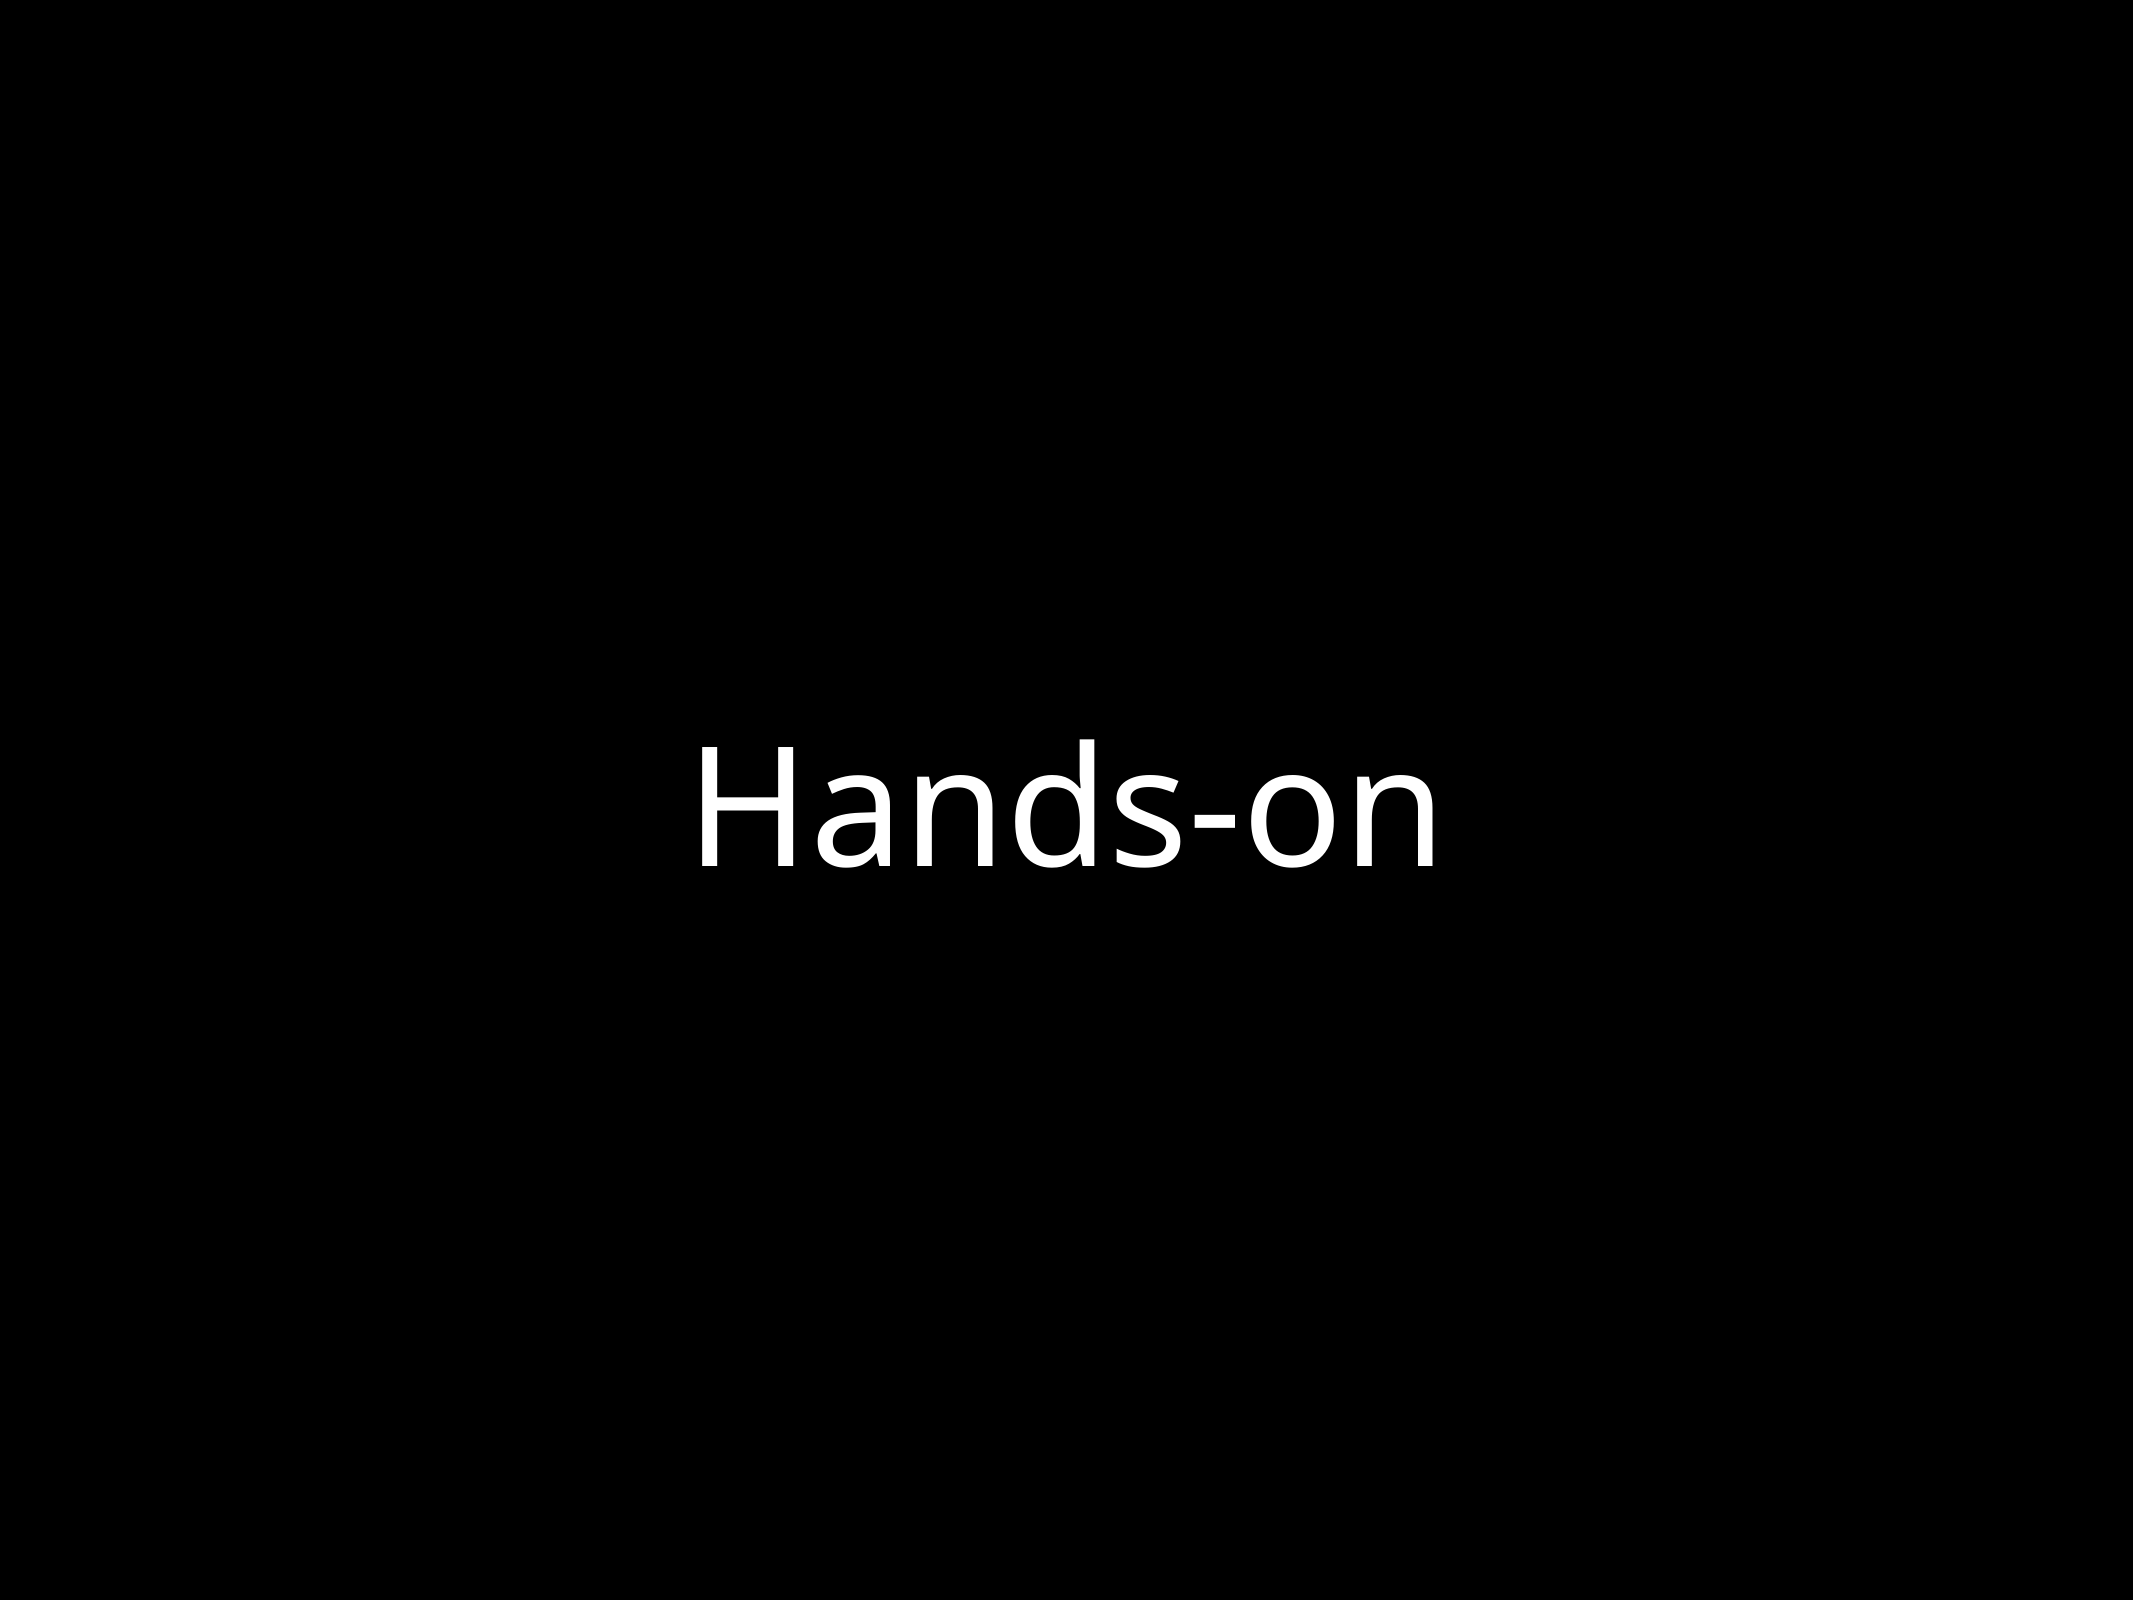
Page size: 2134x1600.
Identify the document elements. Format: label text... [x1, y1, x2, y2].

title Hands-on [207, 528, 1926, 1072]
